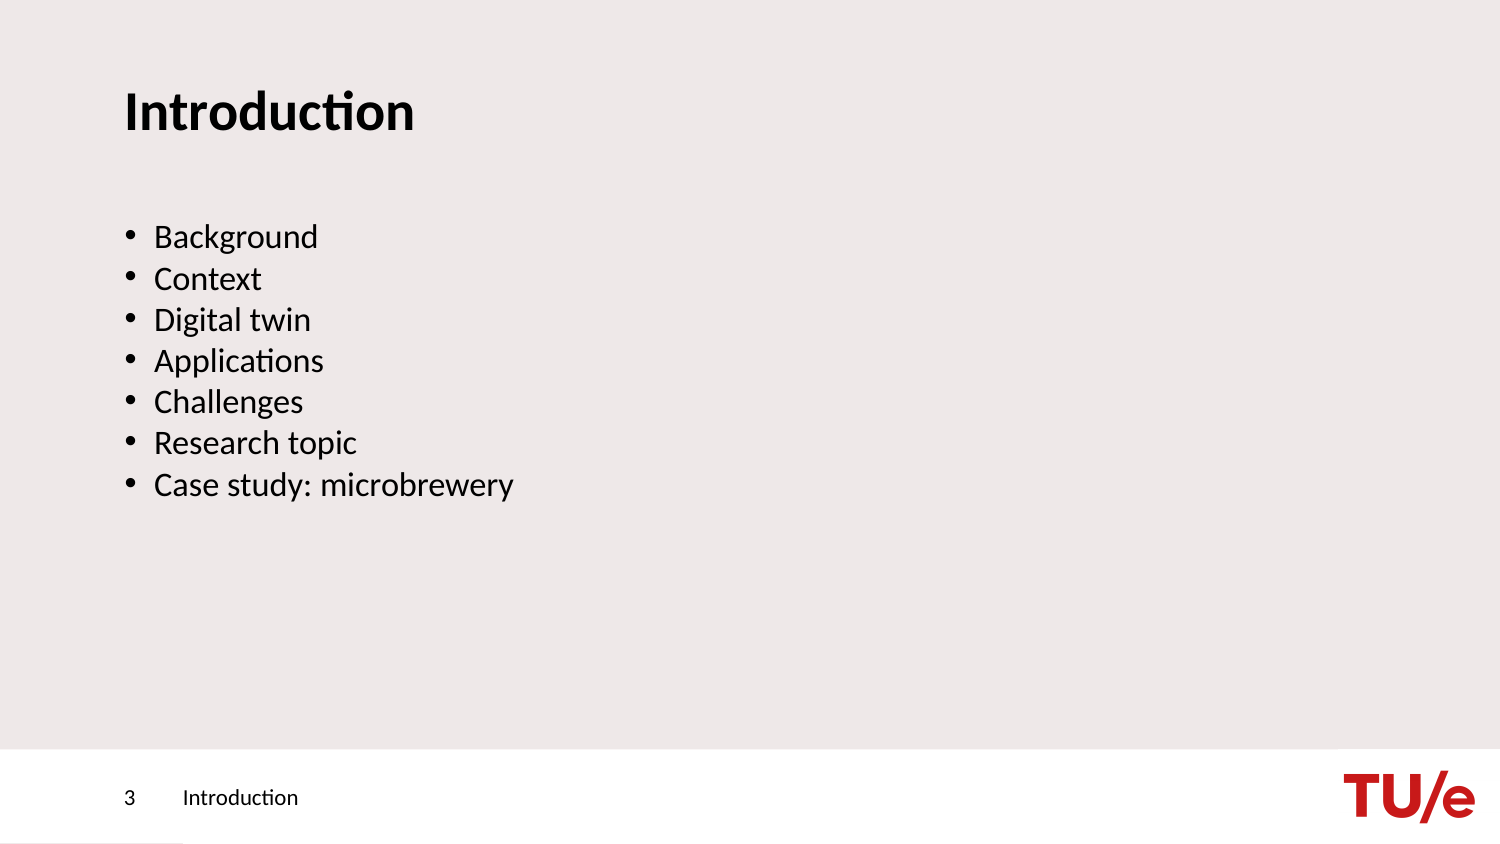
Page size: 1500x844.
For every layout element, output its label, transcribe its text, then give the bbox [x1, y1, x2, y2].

picture [1339, 749, 1500, 844]
footer Introduction [183, 749, 1339, 844]
list Background Context Digital twin Applications Challenges Research topic Case study: microbrewery [124, 214, 1364, 694]
title Introduction [124, 85, 1364, 174]
slide_number 3 [0, 749, 183, 844]
